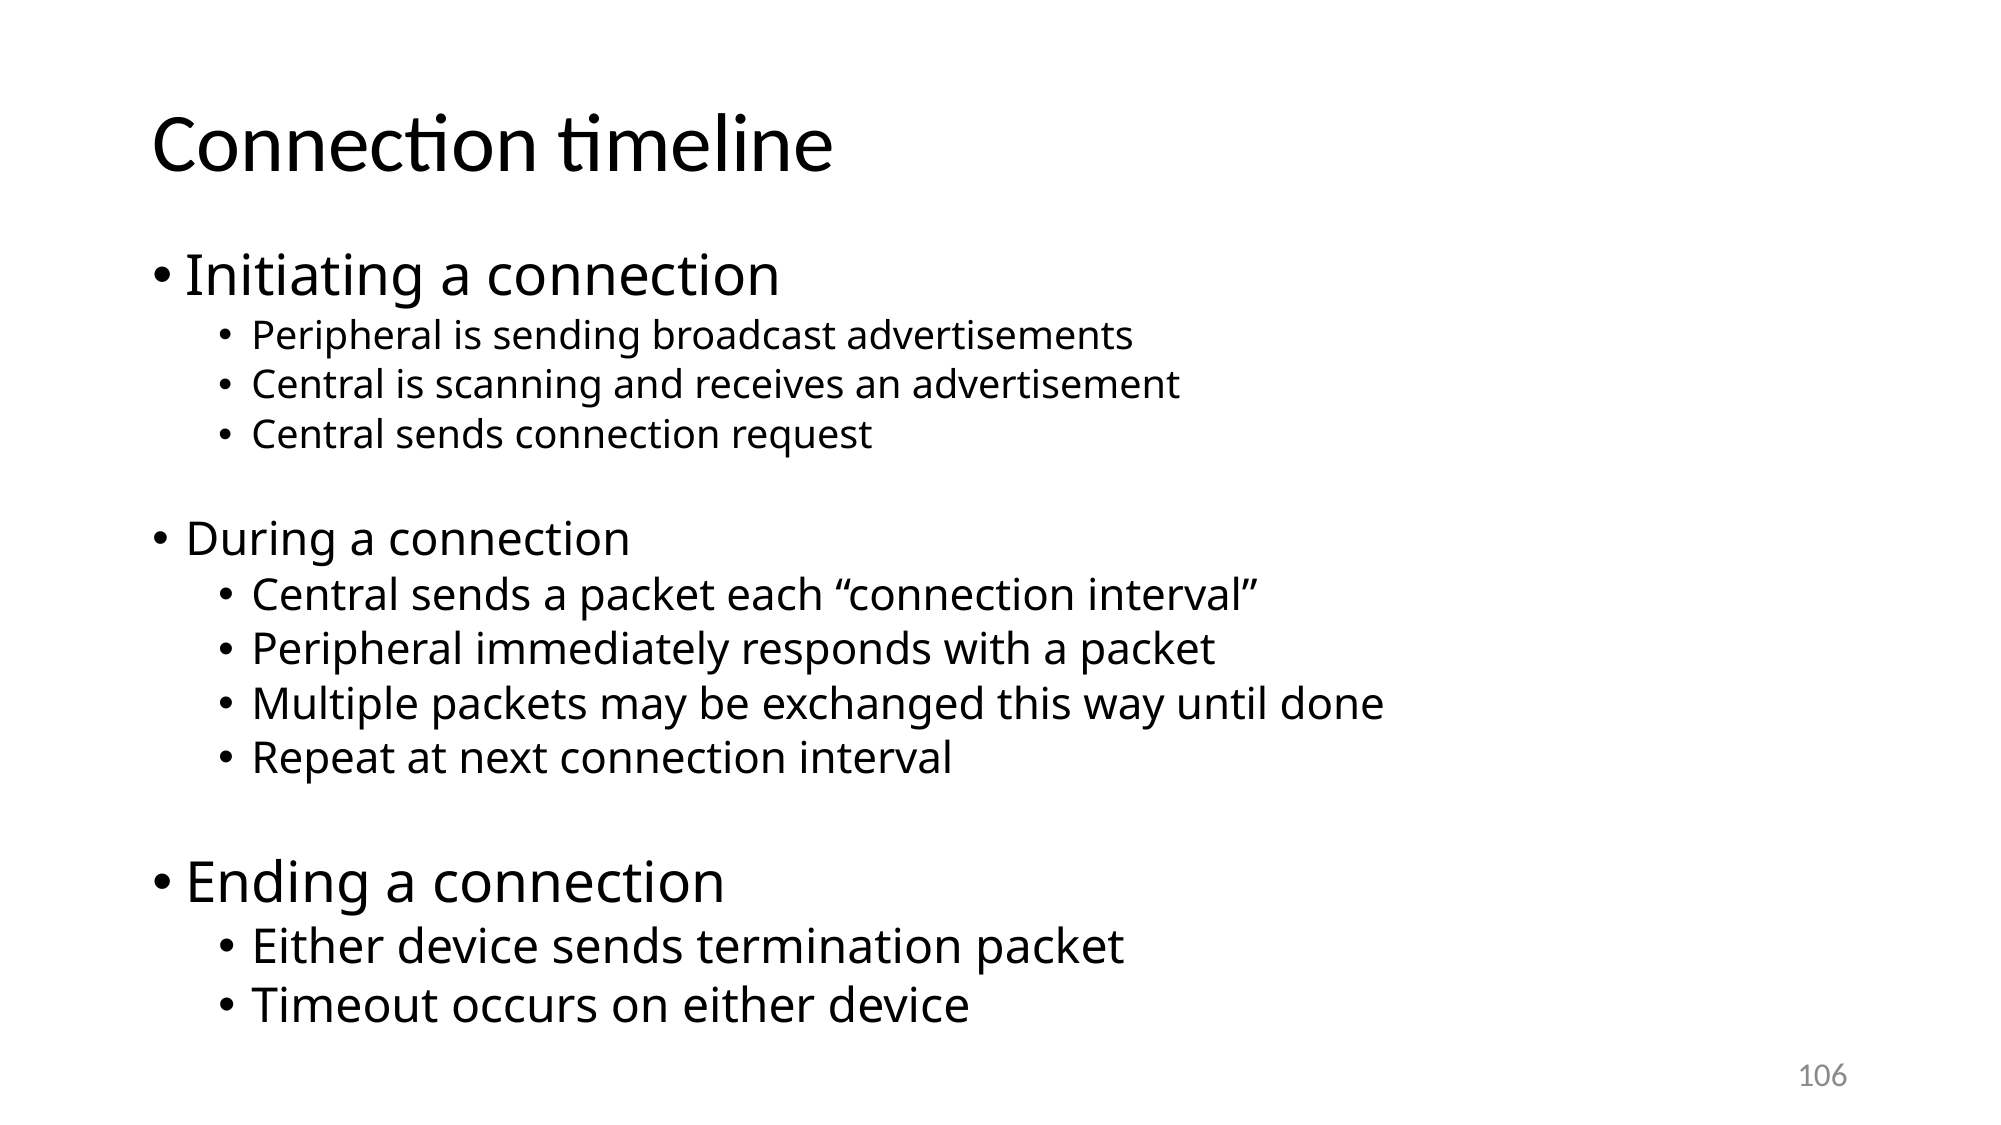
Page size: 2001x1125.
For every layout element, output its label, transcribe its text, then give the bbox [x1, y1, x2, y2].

list Initiating a connection Peripheral is sending broadcast advertisements Central is scanning and receives an advertisement Central sends connection request During a connection Central sends a packet each “connection interval” Peripheral immediately responds with a packet Multiple packets may be exchanged this way until done Repeat at next connection interval Ending a connection Either device sends termination packet Timeout occurs on either device [137, 239, 1863, 1043]
title Connection timeline [137, 35, 1863, 239]
slide_number 106 [1412, 1042, 1863, 1103]
